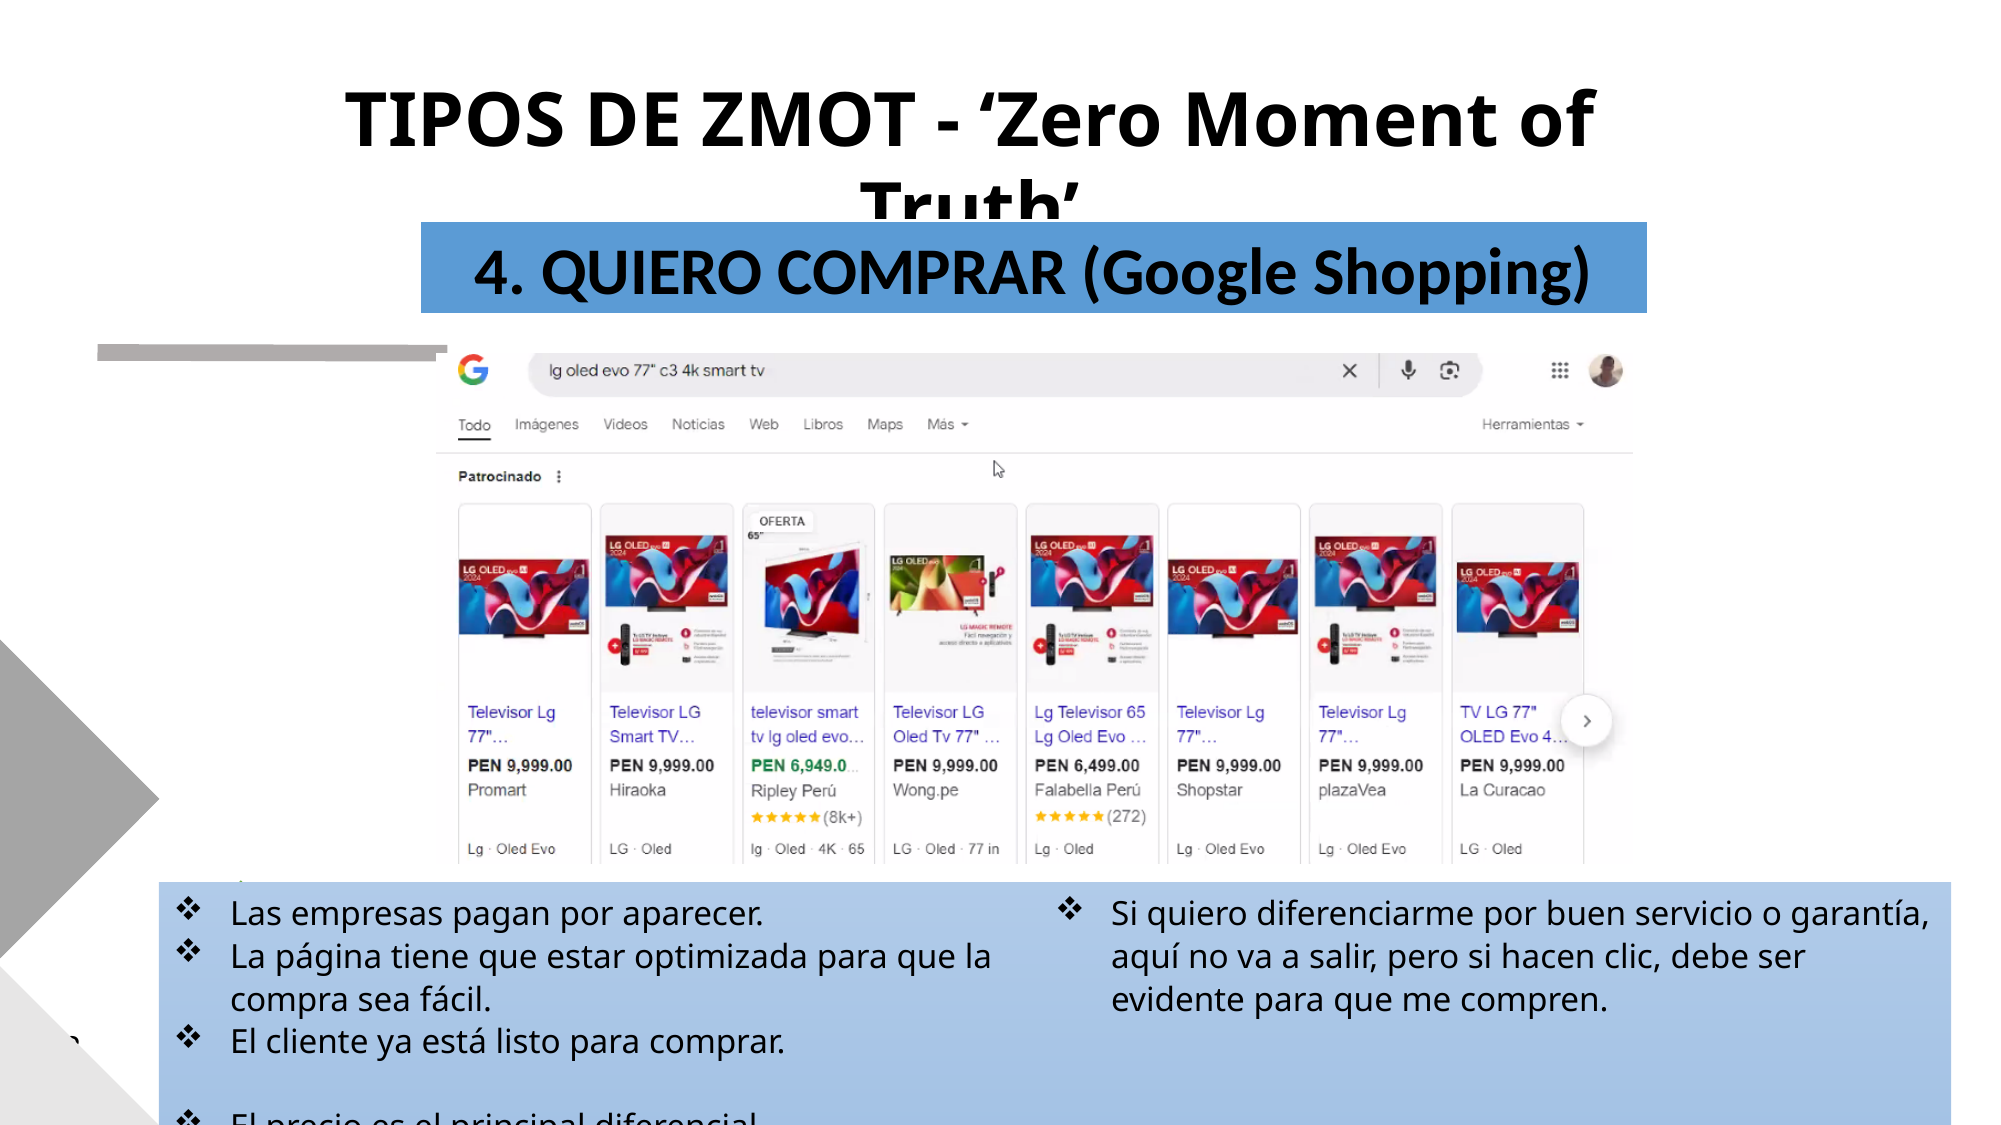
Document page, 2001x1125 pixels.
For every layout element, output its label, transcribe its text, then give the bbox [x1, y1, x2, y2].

text_box Las empresas pagan por aparecer. La página tiene que estar optimizada para que la compra sea fácil. El cliente ya está listo para comprar. El precio es el principal diferencial. Si quiero diferenciarme por buen servicio o garantía, aquí no va a salir, pero si hacen clic, debe ser evidente para que me compren. [486, 882, 1952, 1125]
text_box TIPOS DE ZMOT - ‘Zero Moment of Truth’ [307, 63, 1633, 145]
text_box 4. QUIERO COMPRAR (Google Shopping) [418, 219, 1650, 316]
picture [436, 353, 1633, 864]
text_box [0, 639, 486, 1125]
